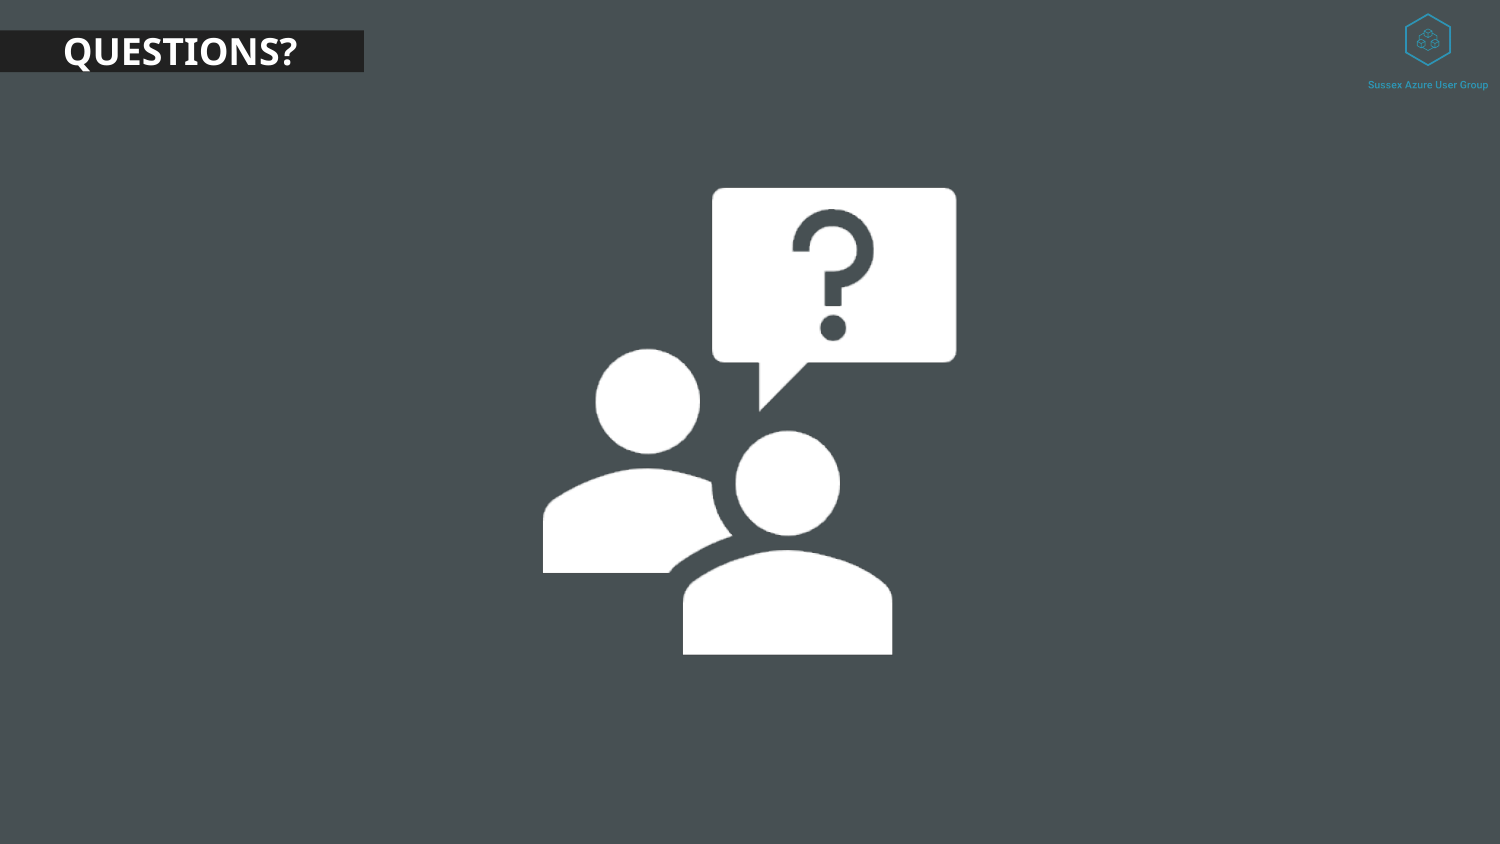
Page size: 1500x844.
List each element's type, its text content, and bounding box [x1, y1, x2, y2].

text_box QUESTIONS? [63, 28, 715, 91]
picture [1363, 10, 1491, 91]
text_box [0, 30, 63, 73]
picture [469, 141, 1031, 702]
